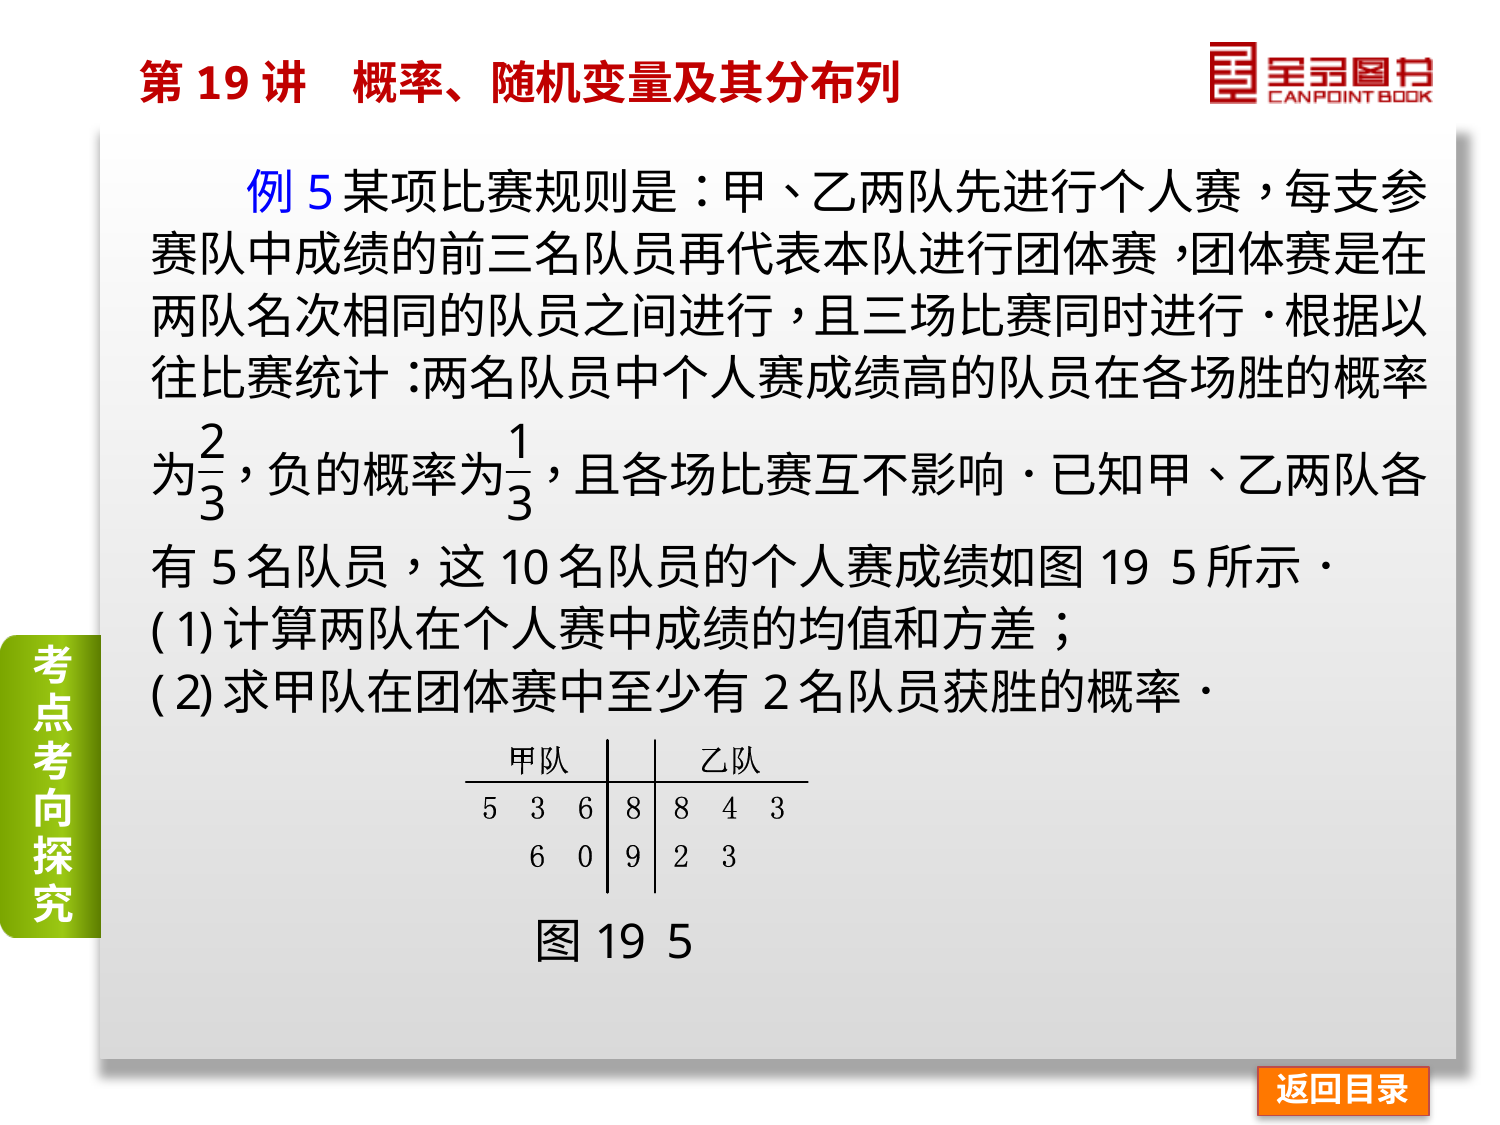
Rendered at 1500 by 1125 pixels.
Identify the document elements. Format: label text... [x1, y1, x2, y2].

picture [1223, 42, 1433, 104]
text_box 第19讲 概率、随机变量及其分布列 [123, 42, 1223, 121]
picture [0, 635, 101, 939]
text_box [150, 160, 1430, 1125]
